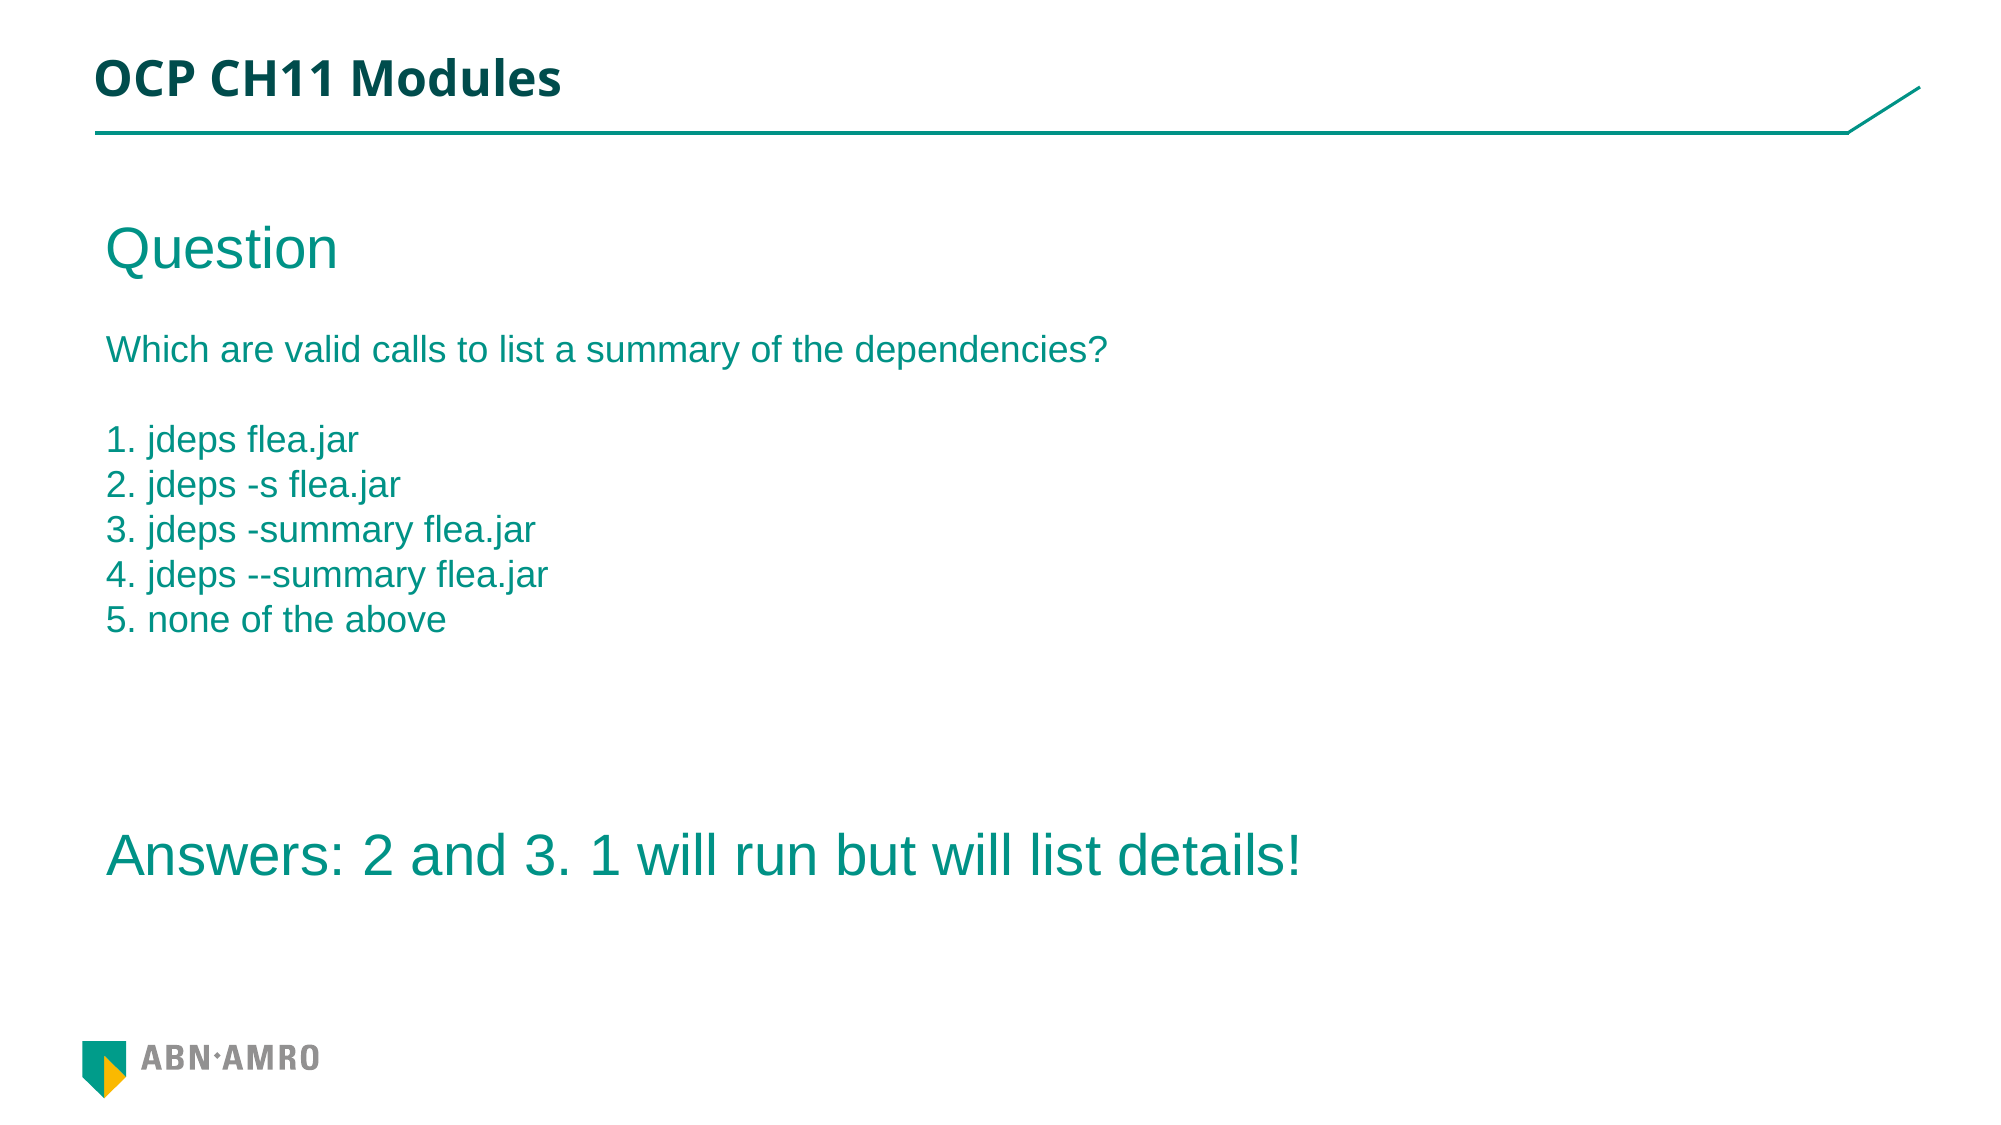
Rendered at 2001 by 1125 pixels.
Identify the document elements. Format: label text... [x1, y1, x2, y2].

title OCP CH11 Modules [78, 30, 2000, 114]
text_box Answers: 2 and 3. 1 will run but will list details! [91, 809, 1570, 895]
text_box Question Which are valid calls to list a summary of the dependencies? 1. jdeps flea.jar 2. jdeps -s flea.jar 3. jdeps -summary flea.jar 4. jdeps --summary flea.jar 5. none of the above [91, 203, 1833, 648]
